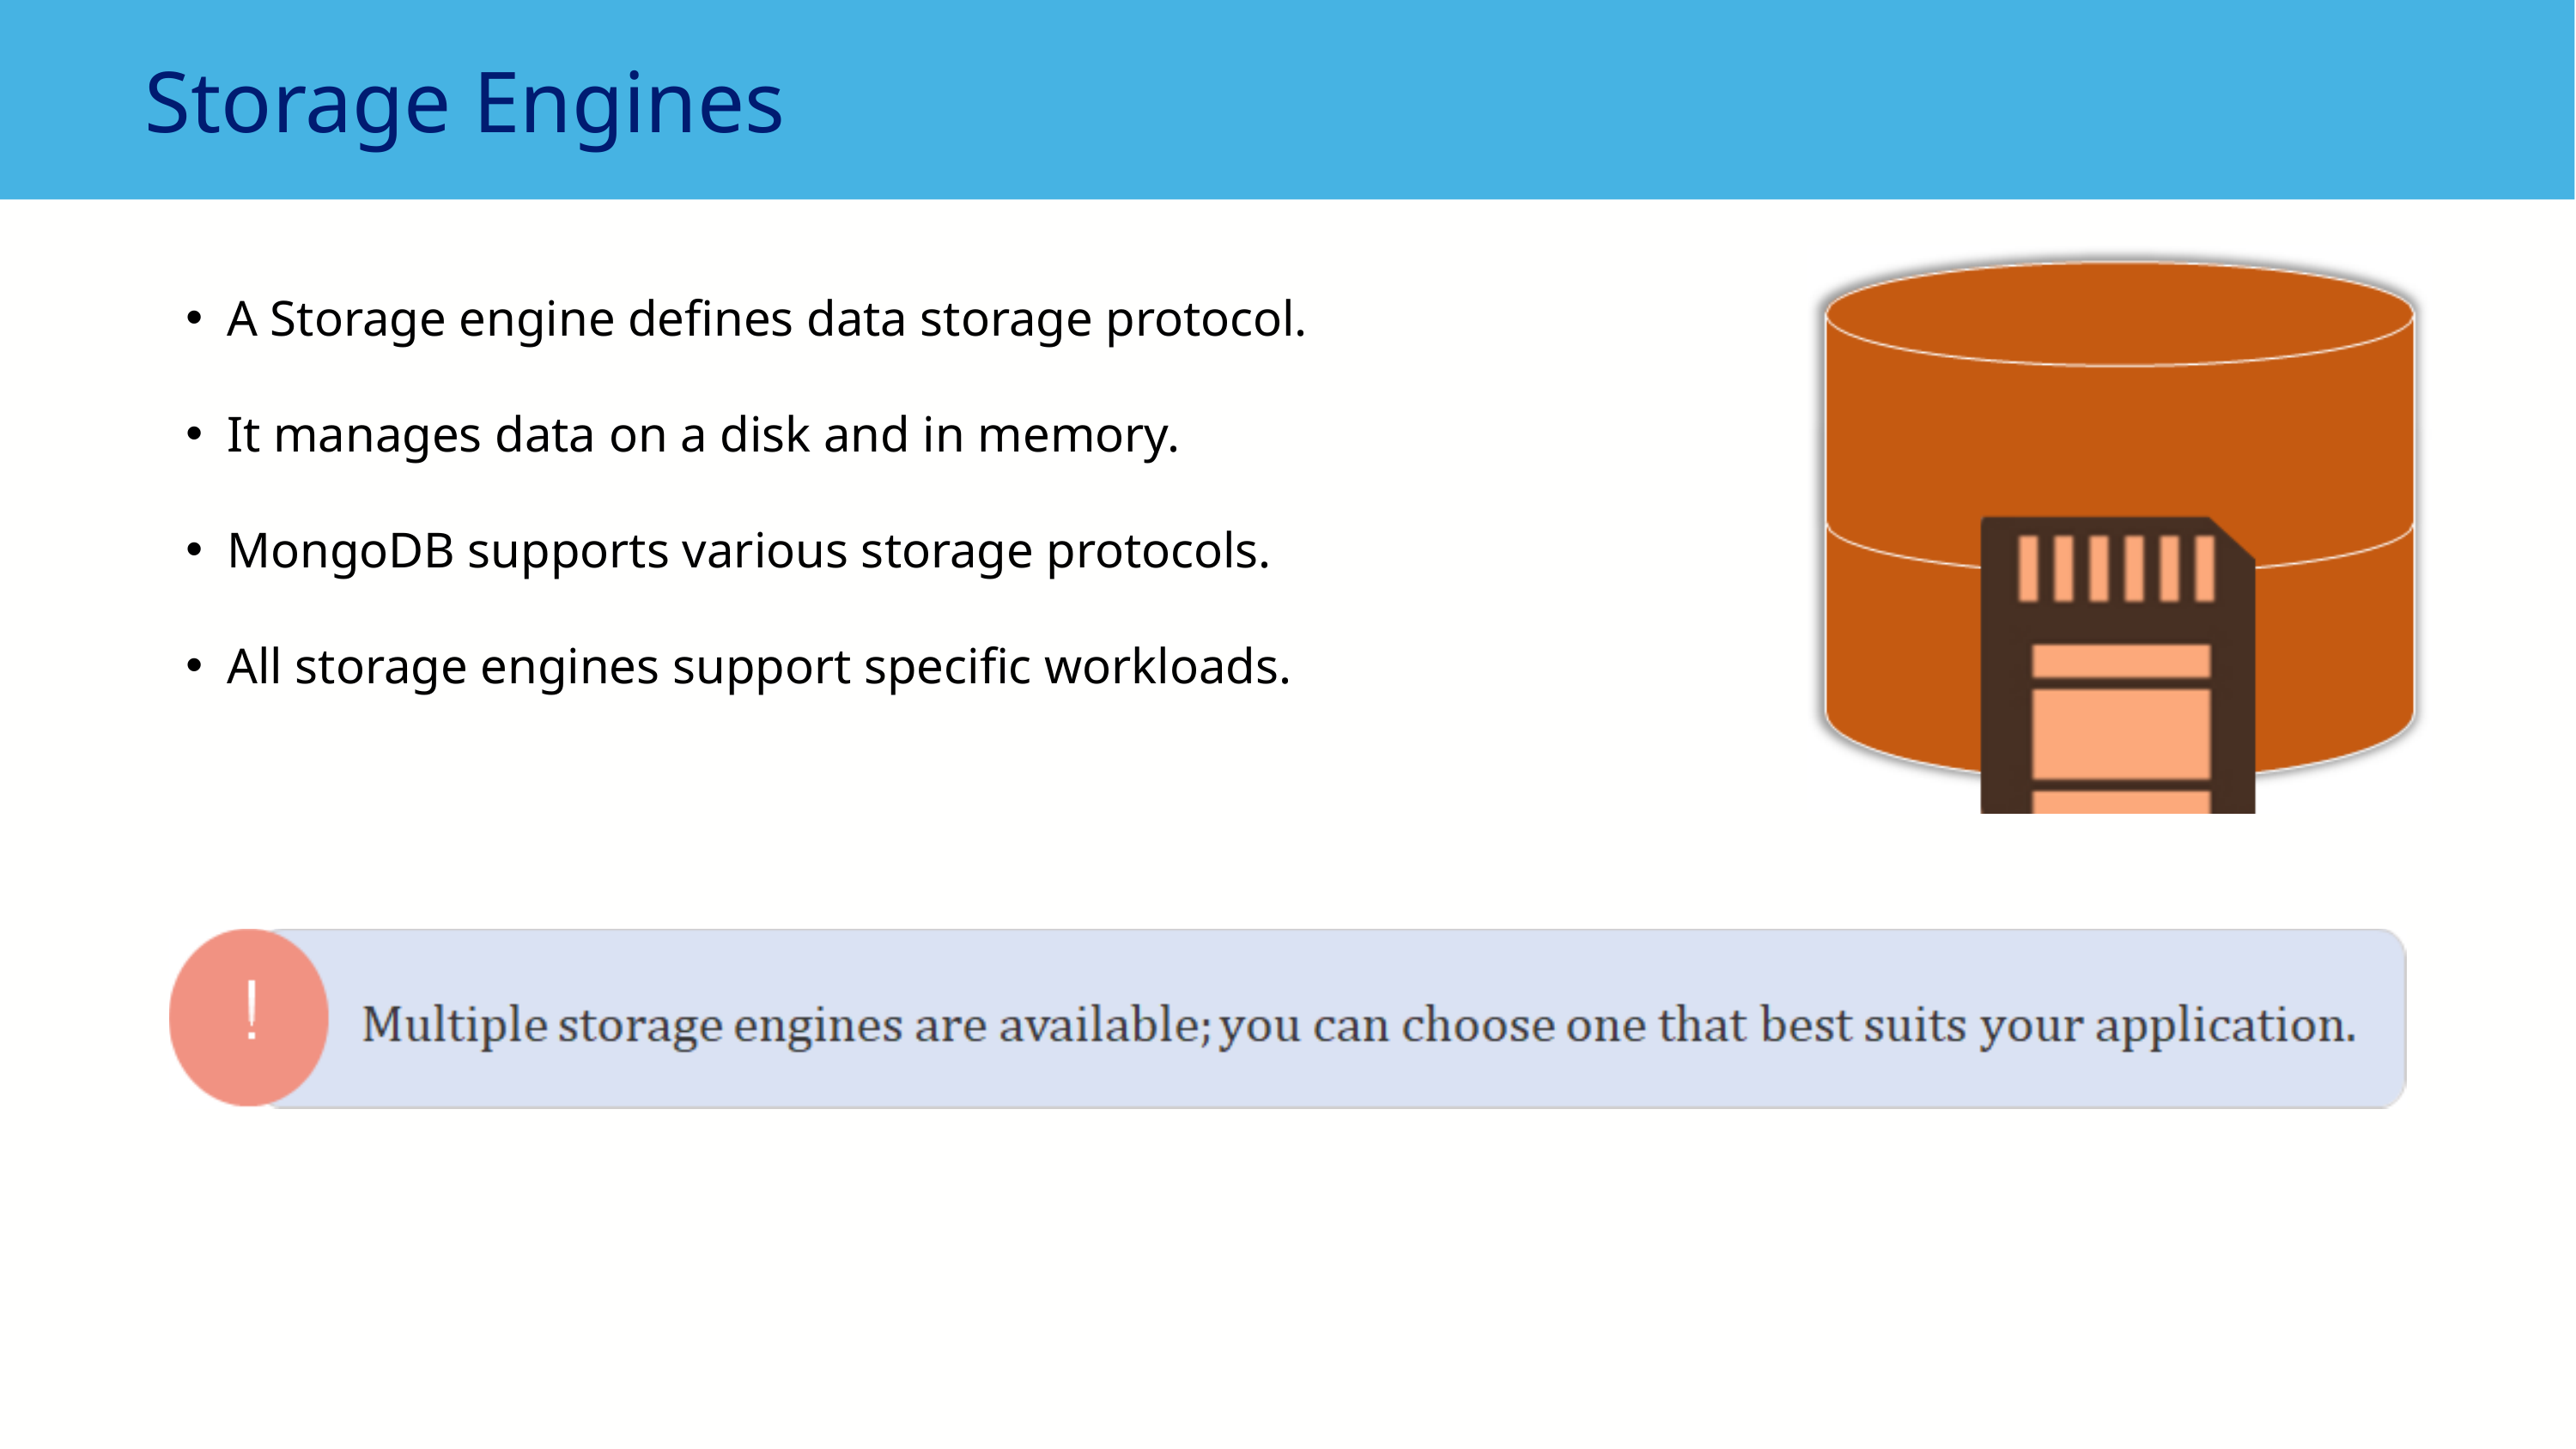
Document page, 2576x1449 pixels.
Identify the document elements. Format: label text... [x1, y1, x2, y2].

picture [169, 929, 2407, 1109]
text_box Storage Engines [144, 32, 1784, 150]
picture [1807, 245, 2432, 814]
text_box A Storage engine defines data storage protocol. It manages data on a disk and in memory. MongoDB supports various storage protocols. All storage engines support specific workloads. [144, 288, 1372, 809]
text_box [0, 0, 2575, 200]
